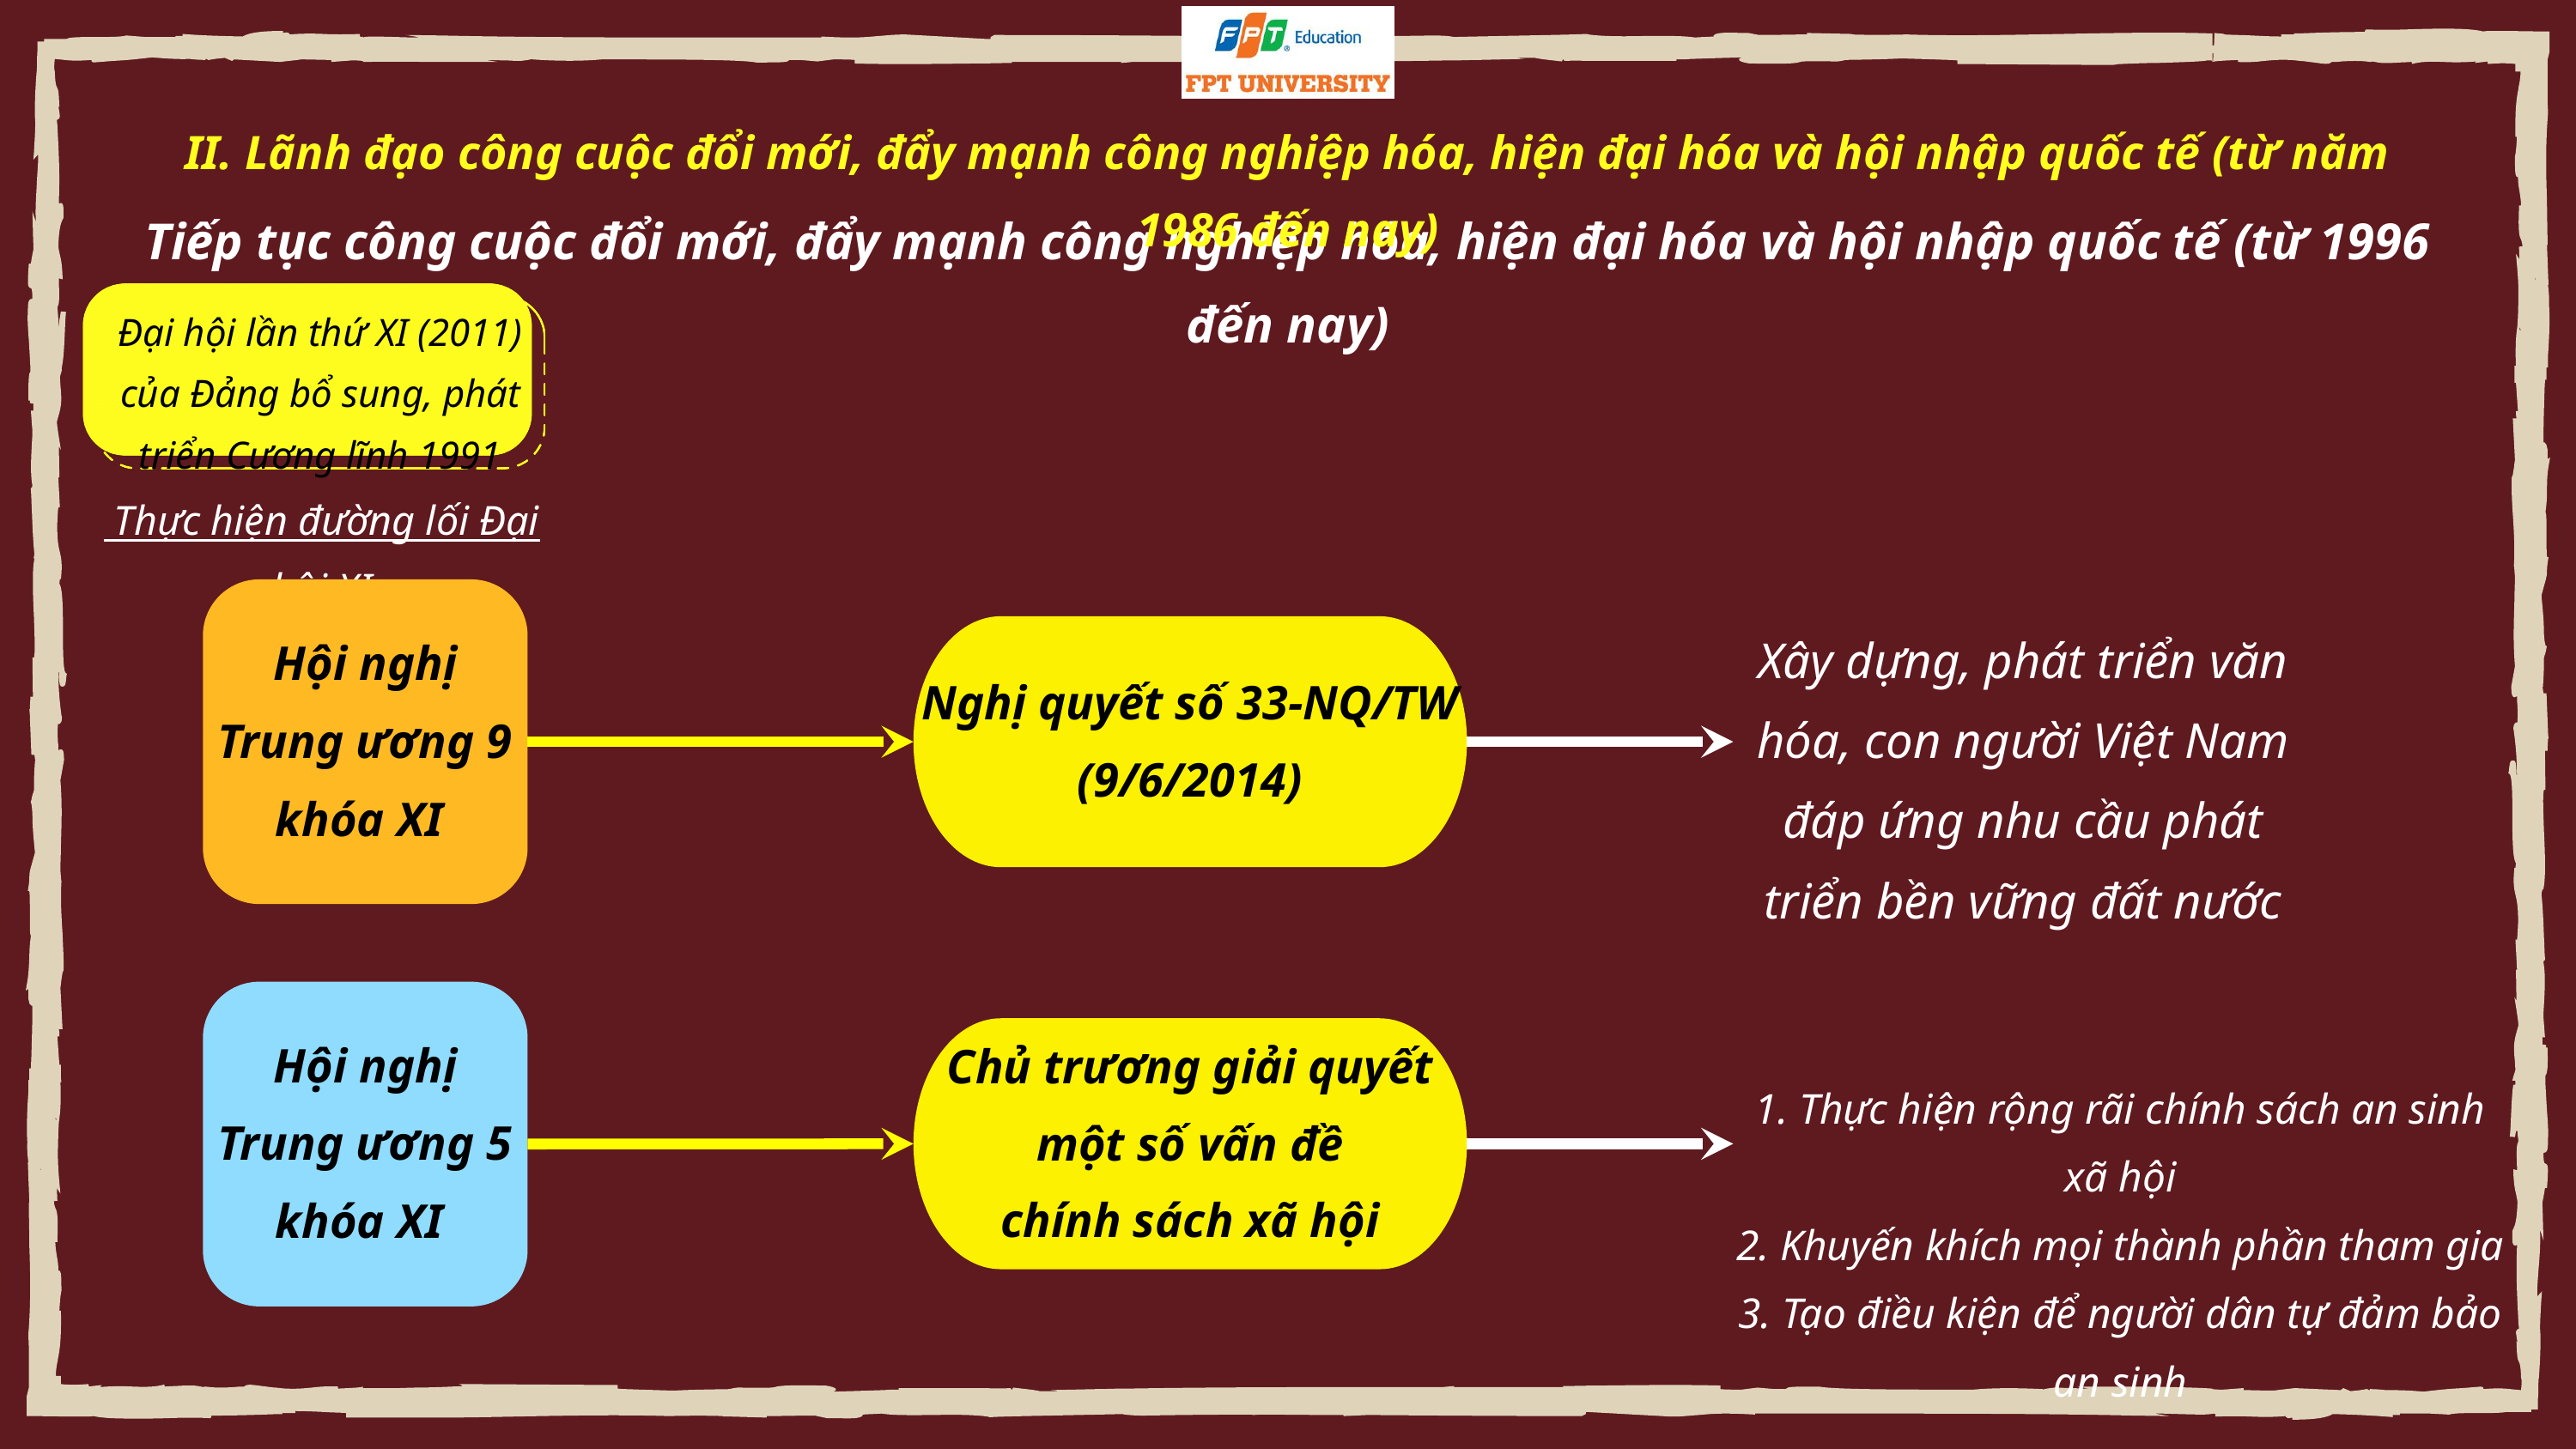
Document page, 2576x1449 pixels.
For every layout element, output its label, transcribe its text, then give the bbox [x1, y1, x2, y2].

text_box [913, 591, 1467, 868]
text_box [203, 552, 528, 905]
text_box [1182, 6, 1394, 99]
text_box Xây dựng, phát triển văn hóa, con người Việt Nam đáp ứng nhu cầu phát triển bền vững đất nước [1733, 608, 2313, 929]
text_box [82, 282, 550, 470]
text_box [913, 993, 1467, 1270]
text_box [26, 28, 2550, 1420]
text_box Tiếp tục công cuộc đổi mới, đẩy mạnh công nghiệp hóa, hiện đại hóa và hội nhập quốc tế (từ 1996 đến nay) [143, 257, 2433, 354]
text_box II. Lãnh đạo công cuộc đổi mới, đẩy mạnh công nghiệp hóa, hiện đại hóa và hội nhập quốc tế (từ năm 1986 đến nay) [129, 101, 2447, 257]
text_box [203, 955, 528, 1307]
text_box 1. Thực hiện rộng rãi chính sách an sinh xã hội 2. Khuyến khích mọi thành phần tham gia 3. Tạo điều kiện để người dân tự đảm bảo an sinh [1733, 1064, 2509, 1405]
text_box Thực hiện đường lối Đại hội XI [82, 476, 562, 611]
